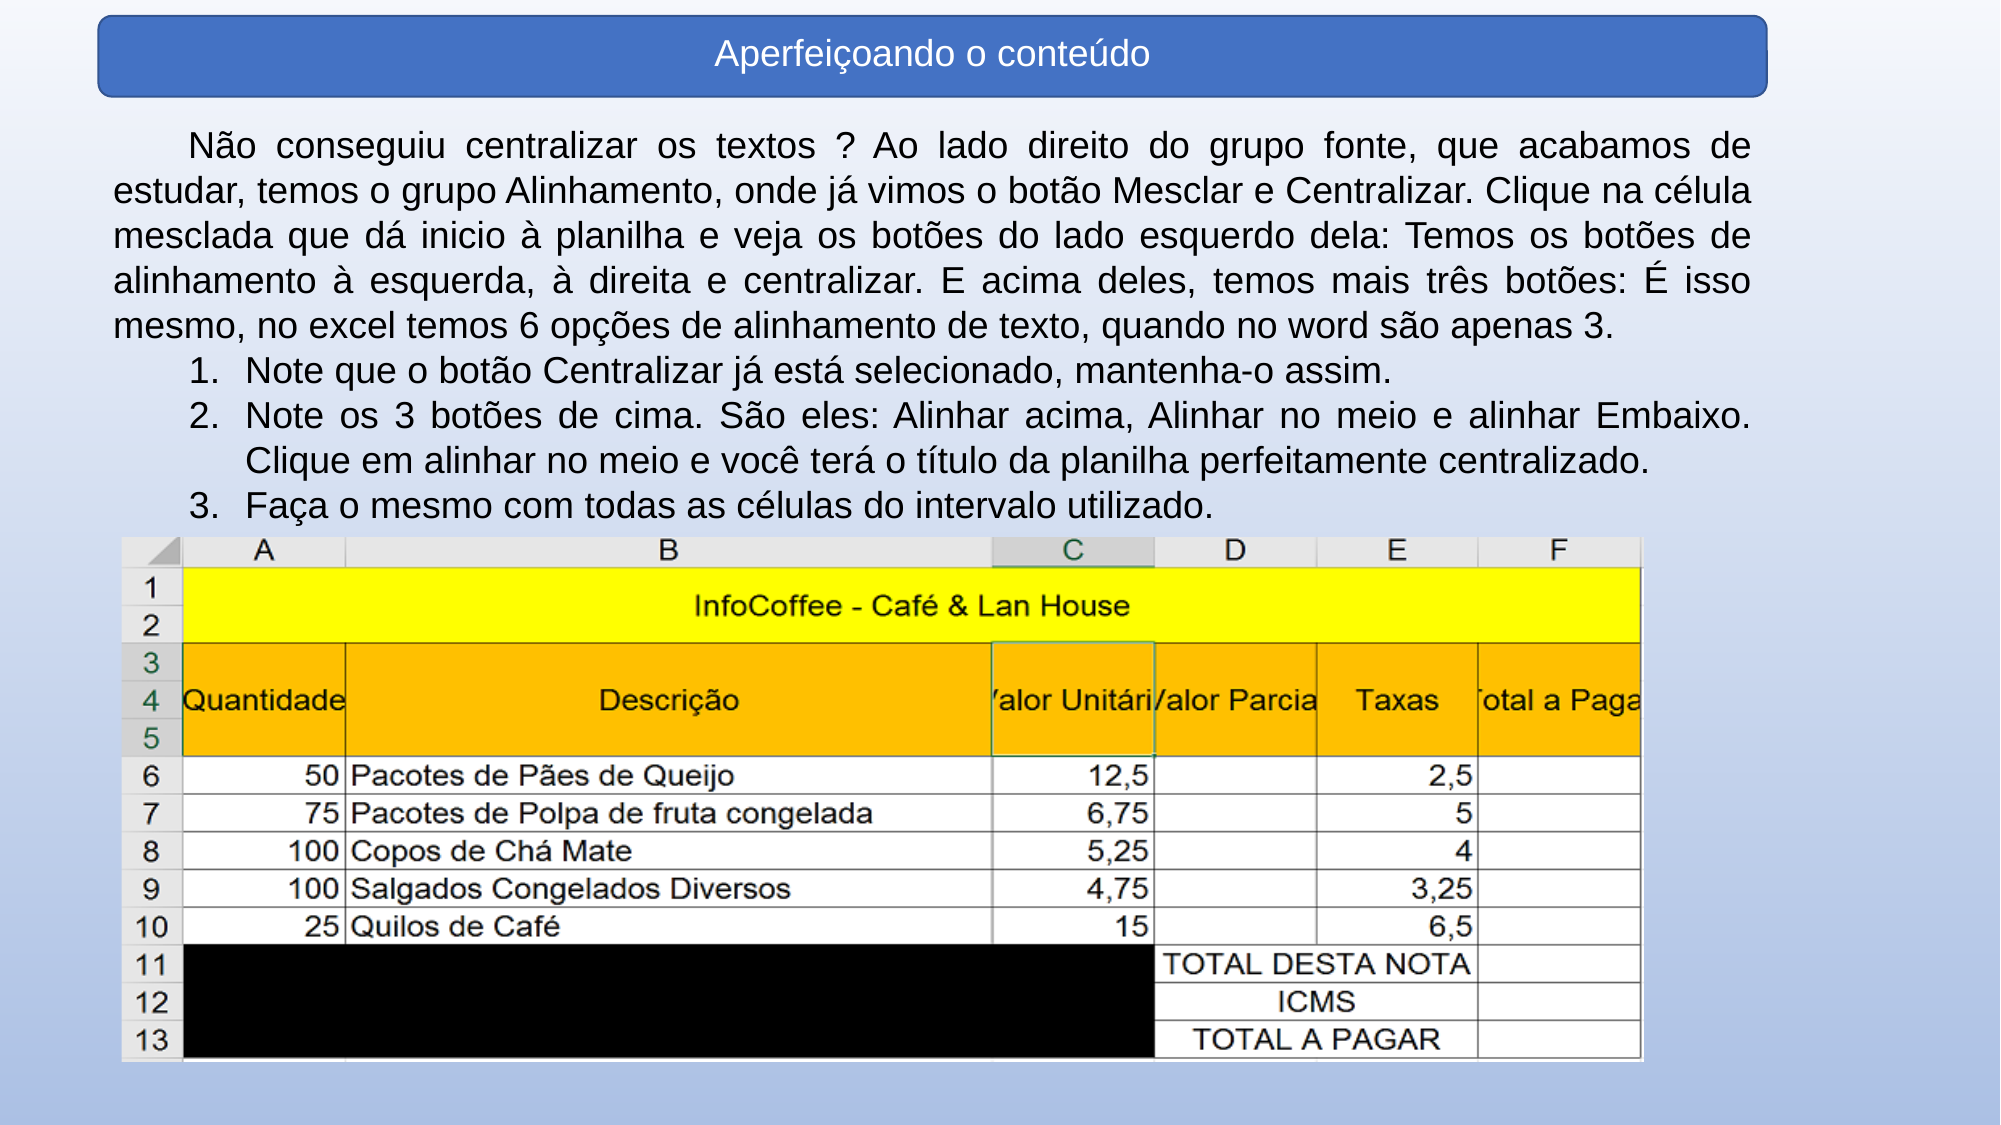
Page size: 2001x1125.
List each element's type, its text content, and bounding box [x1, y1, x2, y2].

text_box [97, 24, 1768, 98]
text_box Não conseguiu centralizar os textos ? Ao lado direito do grupo fonte, que acabamos de estudar, temos o grupo Alinhamento, onde já vimos o botão Mesclar e Centralizar. Clique na célula mesclada que dá inicio à planilha e veja os botões do lado esquerdo dela: Temos os botões de alinhamento à esquerda, à direita e centralizar. E acima deles, temos mais três botões: É isso mesmo, no excel temos 6 opções de alinhamento de texto, quando no word são apenas 3. Note que o botão Centralizar já está selecionado, mantenha-o assim. Note os 3 botões de cima. São eles: Alinhar acima, Alinhar no meio e alinhar Embaixo. Clique em alinhar no meio e você terá o título da planilha perfeitamente centralizado. Faça o mesmo com todas as células do intervalo utilizado. [98, 113, 1767, 533]
text_box Aperfeiçoando o conteúdo [98, 21, 1767, 82]
text_box [100, 14, 1765, 21]
picture [121, 537, 1644, 1063]
